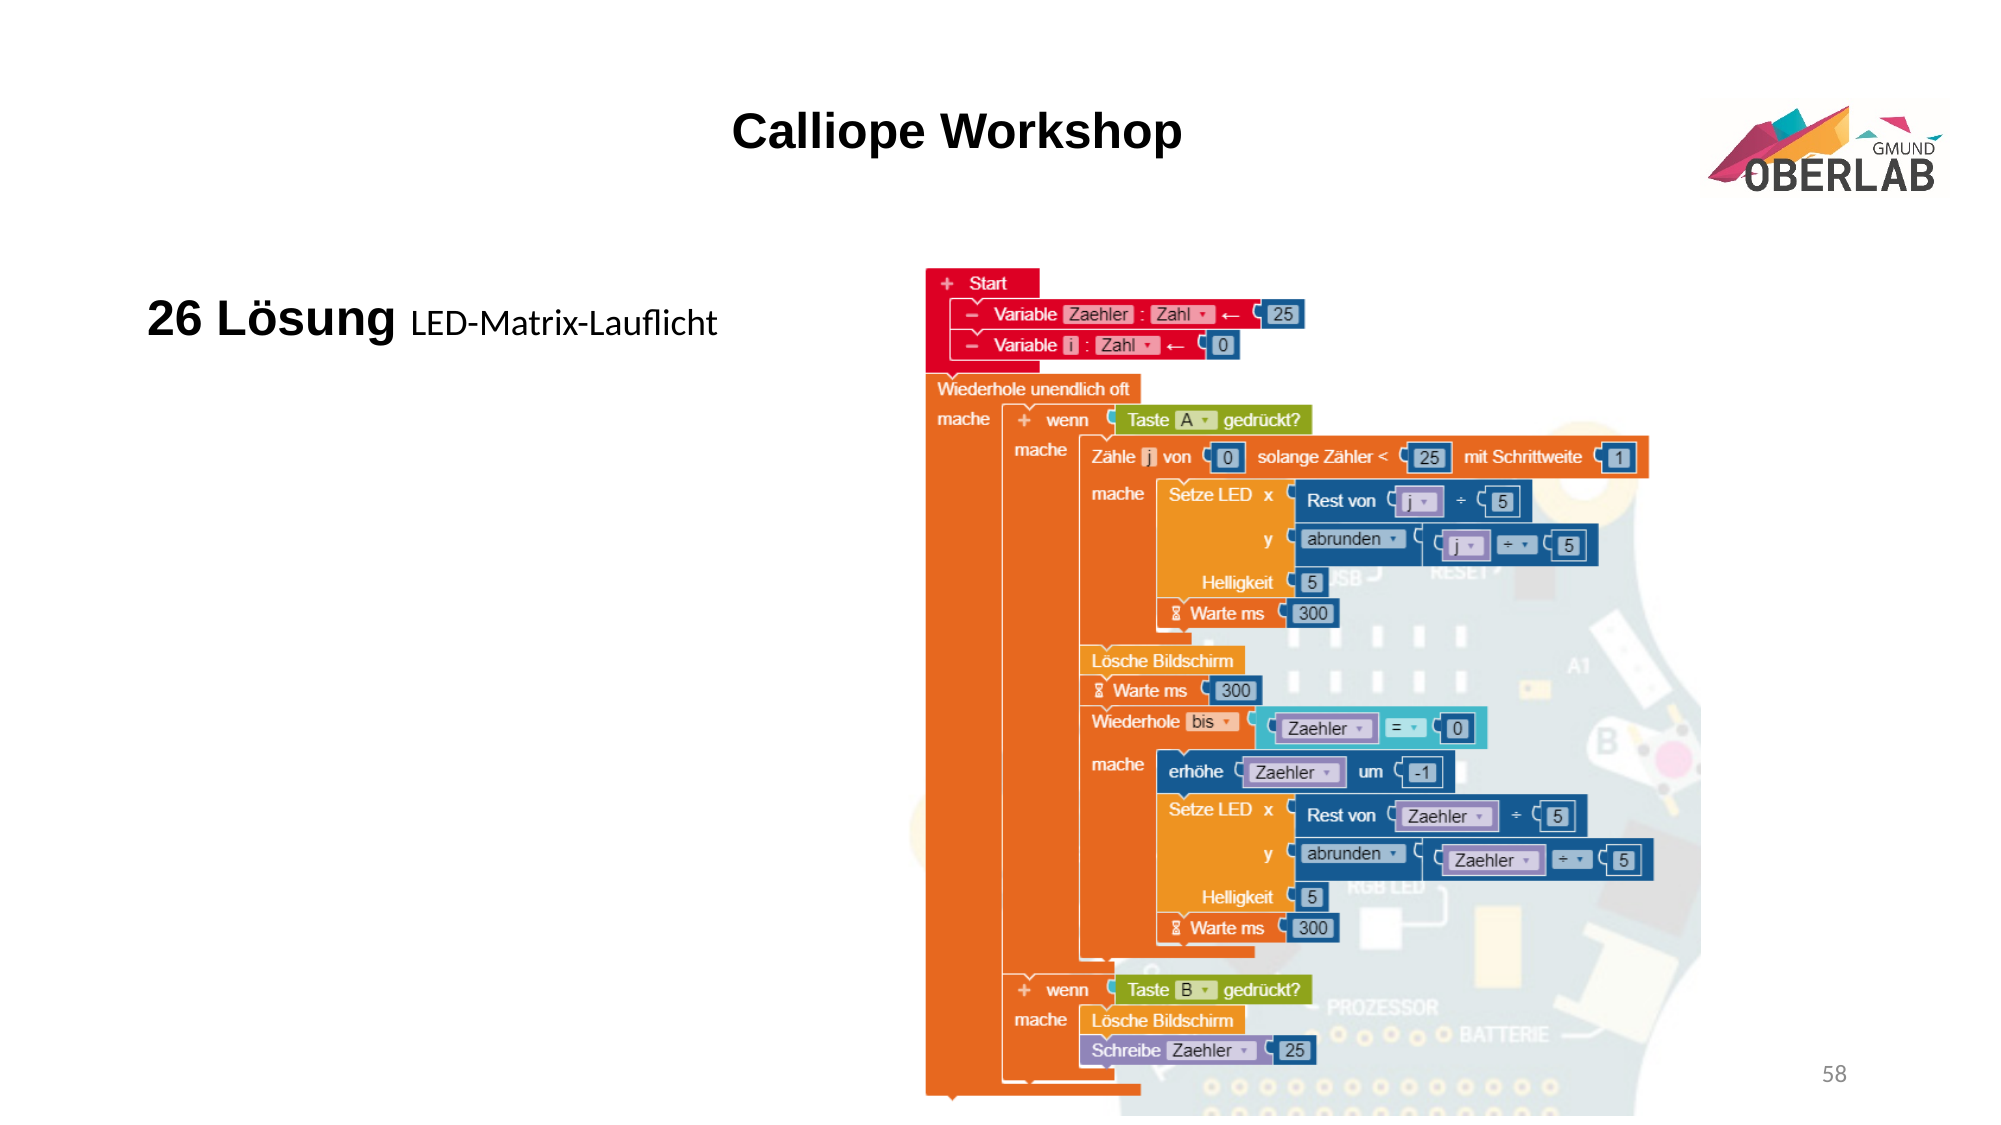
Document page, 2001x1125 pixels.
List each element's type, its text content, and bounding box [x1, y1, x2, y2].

picture [1700, 98, 1950, 198]
subtitle Calliope Workshop [214, 98, 1715, 231]
picture [908, 260, 1701, 1116]
text_box 26 Lösung LED-Matrix-Lauflicht [132, 248, 1950, 593]
slide_number 58 [1701, 1042, 1863, 1103]
